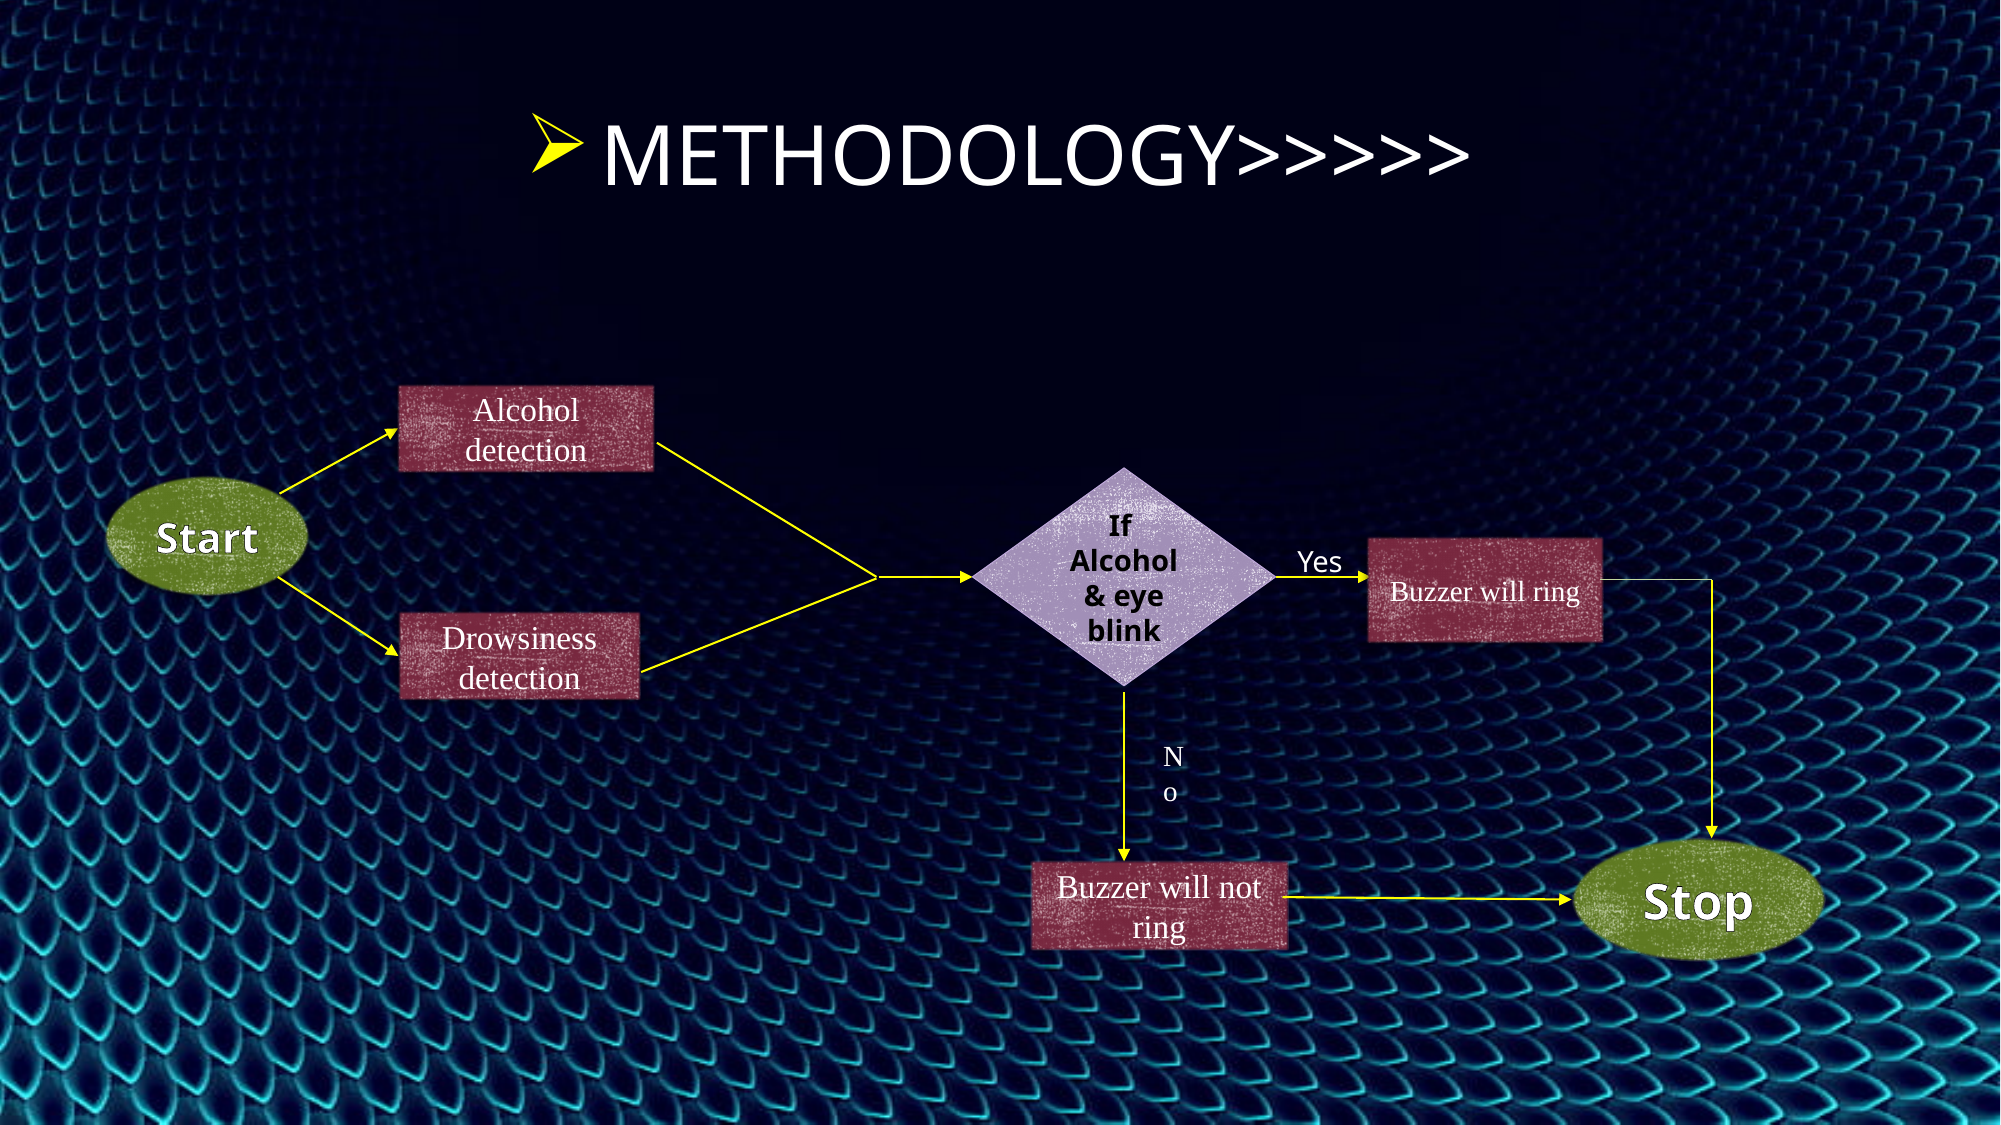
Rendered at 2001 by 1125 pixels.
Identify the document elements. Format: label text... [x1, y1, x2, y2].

text_box Start [108, 479, 306, 593]
text_box Drowsiness detection [401, 614, 639, 698]
text_box No [1148, 729, 1180, 815]
picture [0, 0, 2001, 1125]
text_box Buzzer will not ring [1033, 863, 1287, 948]
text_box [643, 580, 875, 670]
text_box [280, 579, 396, 654]
text_box Stop [1575, 841, 1823, 959]
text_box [282, 430, 396, 492]
text_box Alcohol detection [400, 386, 652, 470]
text_box If Alcohol & eye blink [971, 467, 1276, 687]
title Methodology>>>>> [149, 0, 1849, 317]
text_box Yes [1282, 536, 1378, 586]
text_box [660, 446, 875, 575]
text_box Buzzer will ring [1369, 538, 1601, 642]
